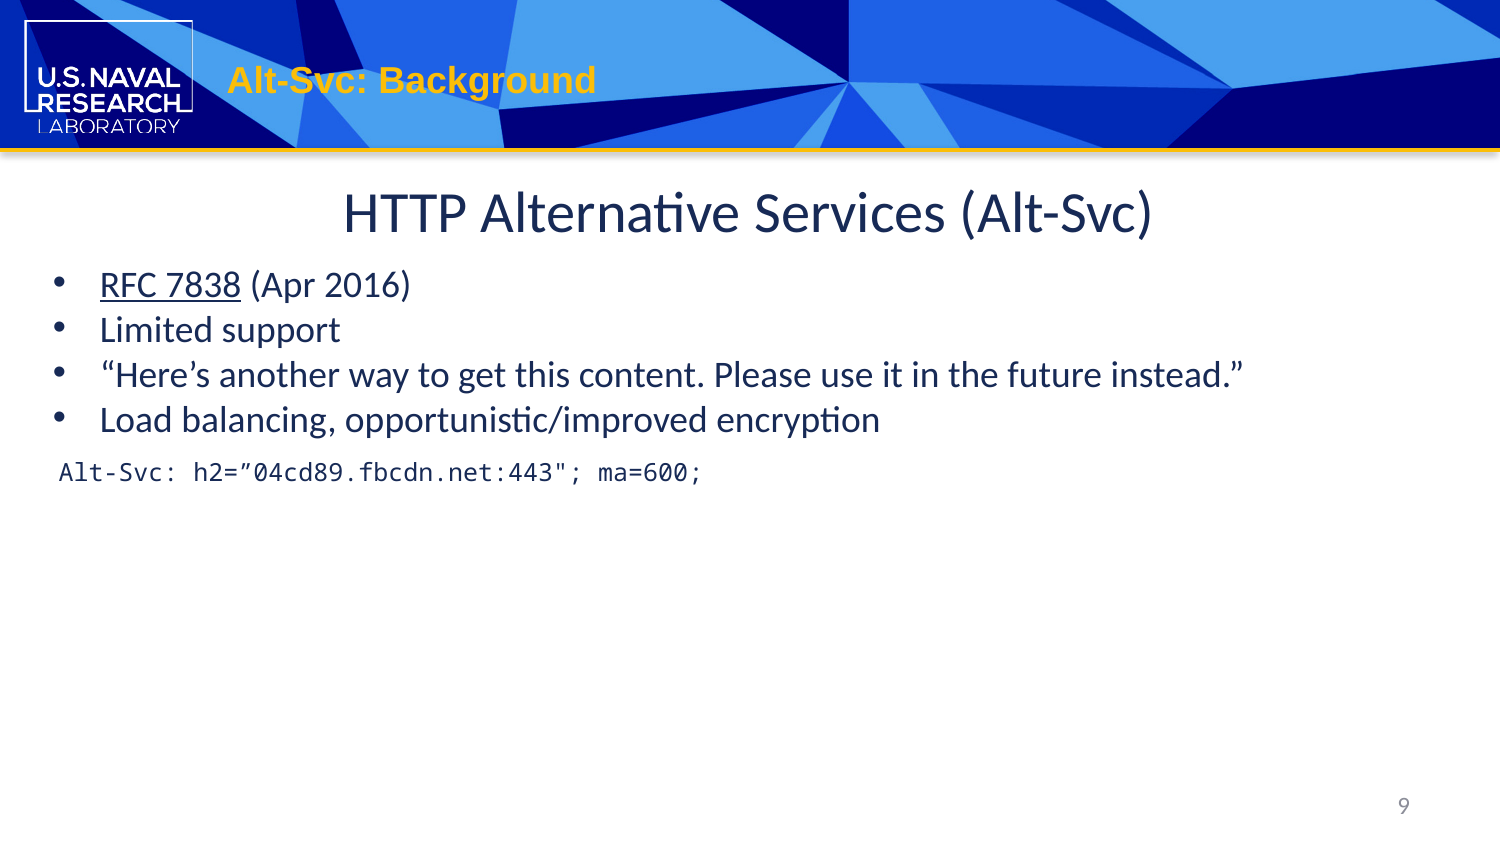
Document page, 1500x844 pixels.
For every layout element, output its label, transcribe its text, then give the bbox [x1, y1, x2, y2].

slide_number 9 [1074, 782, 1425, 827]
picture [0, 0, 1500, 149]
text_box RFC 7838 (Apr 2016) Limited support “Here’s another way to get this content. Please use it in the future instead.” Load balancing, opportunistic/improved encryption [38, 252, 1475, 447]
text_box HTTP Alternative Services (Alt-Svc) [24, 166, 1475, 252]
text_box Alt-Svc: h2=”04cd89.fbcdn.net:443"; ma=600; [43, 449, 719, 494]
